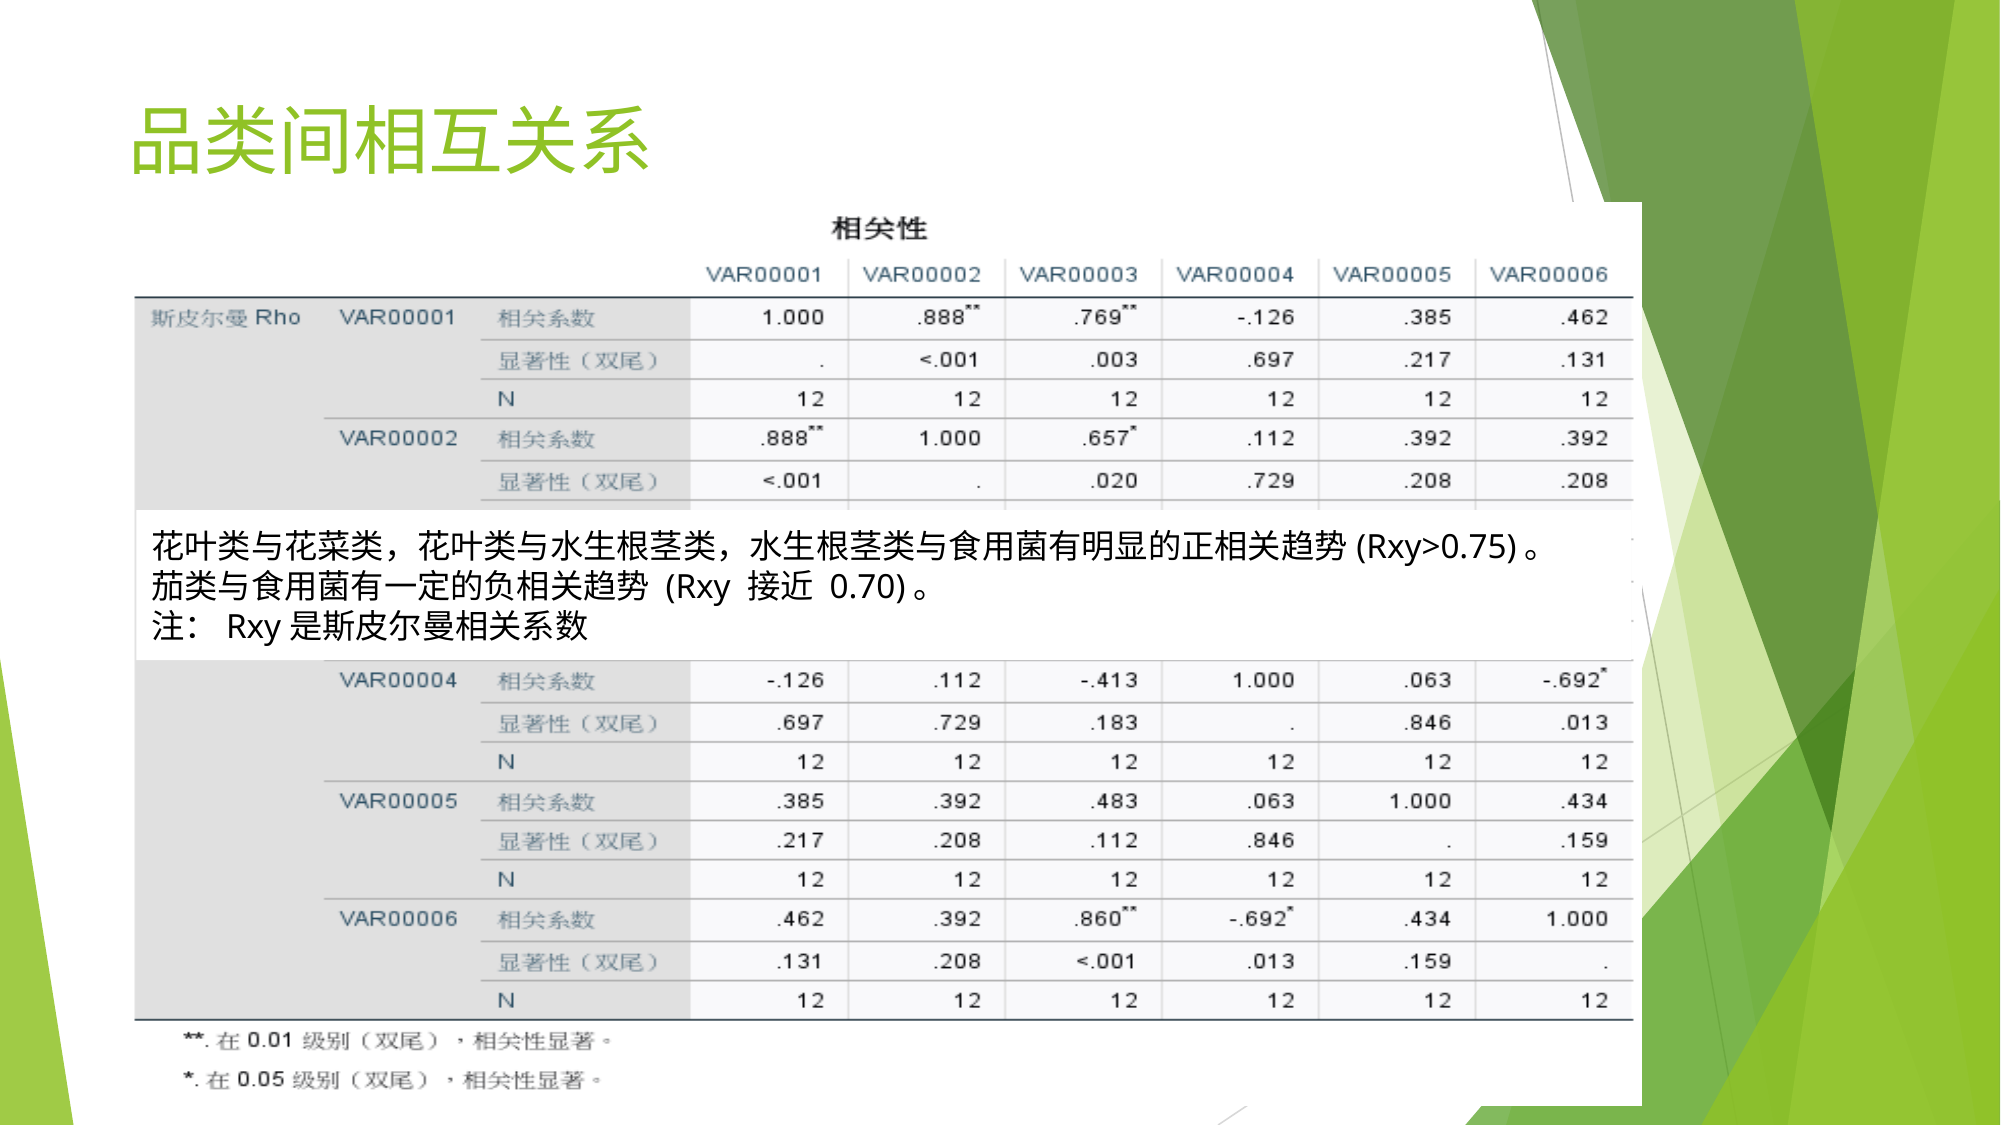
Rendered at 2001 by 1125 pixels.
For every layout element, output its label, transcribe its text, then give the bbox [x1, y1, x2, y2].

picture [125, 202, 1642, 1106]
title 品类间相互关系 [113, 86, 1524, 203]
